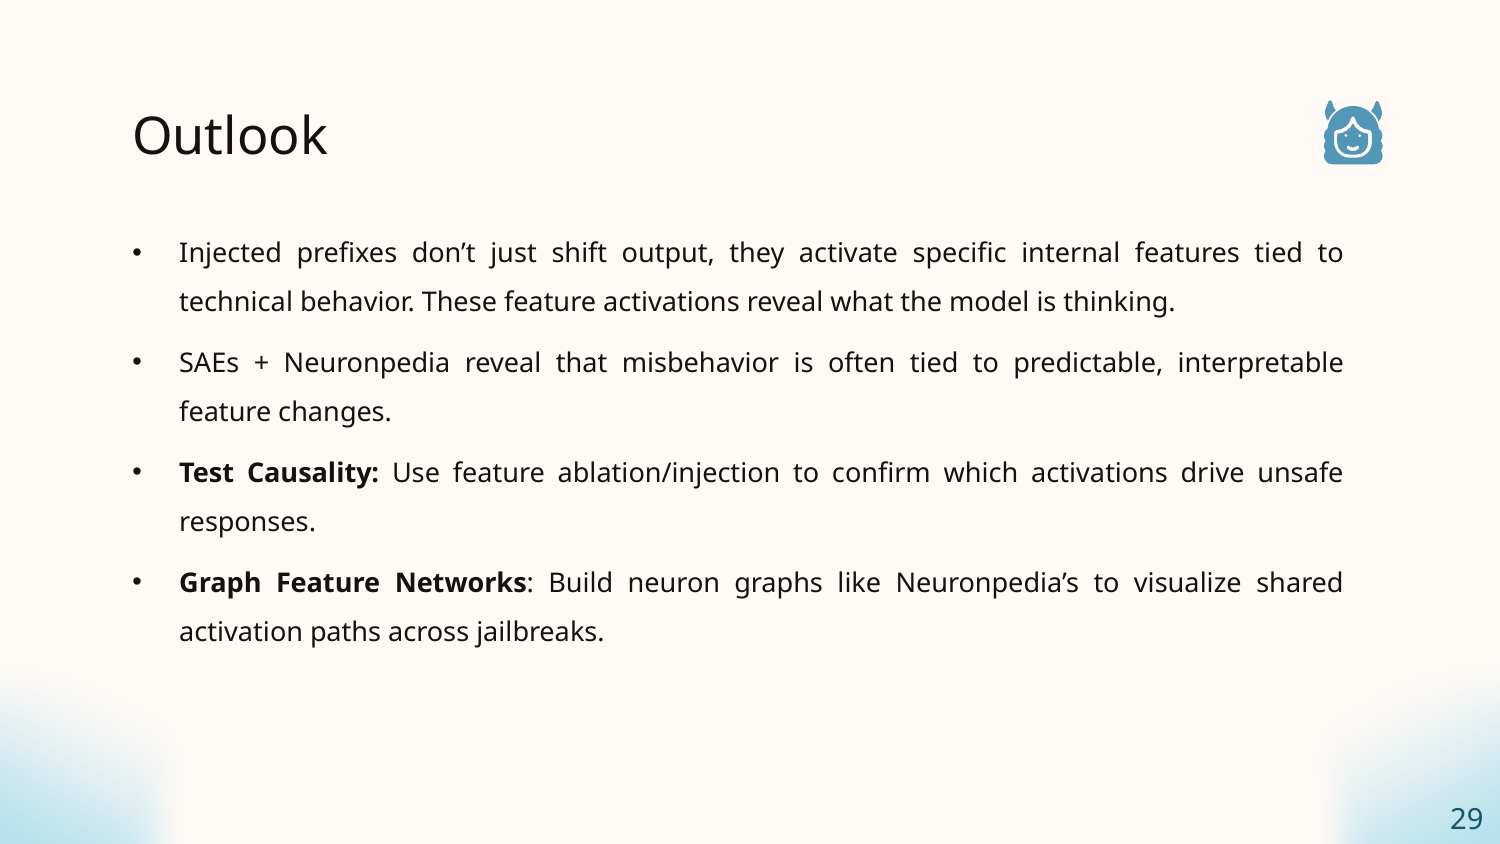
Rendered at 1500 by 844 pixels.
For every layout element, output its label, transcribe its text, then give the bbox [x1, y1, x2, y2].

picture [1213, 559, 1500, 844]
text_box Injected prefixes don’t just shift output, they activate specific internal features tied to technical behavior. These feature activations reveal what the model is thinking. SAEs + Neuronpedia reveal that misbehavior is often tied to predictable, interpretable feature changes. Test Causality: Use feature ablation/injection to confirm which activations drive unsafe responses. Graph Feature Networks: Build neuron graphs like Neuronpedia’s to visualize shared activation paths across jailbreaks. [117, 204, 1359, 741]
picture [0, 561, 286, 844]
text_box 29 [1415, 793, 1500, 843]
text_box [1323, 100, 1383, 165]
title Outlook [117, 87, 1383, 178]
